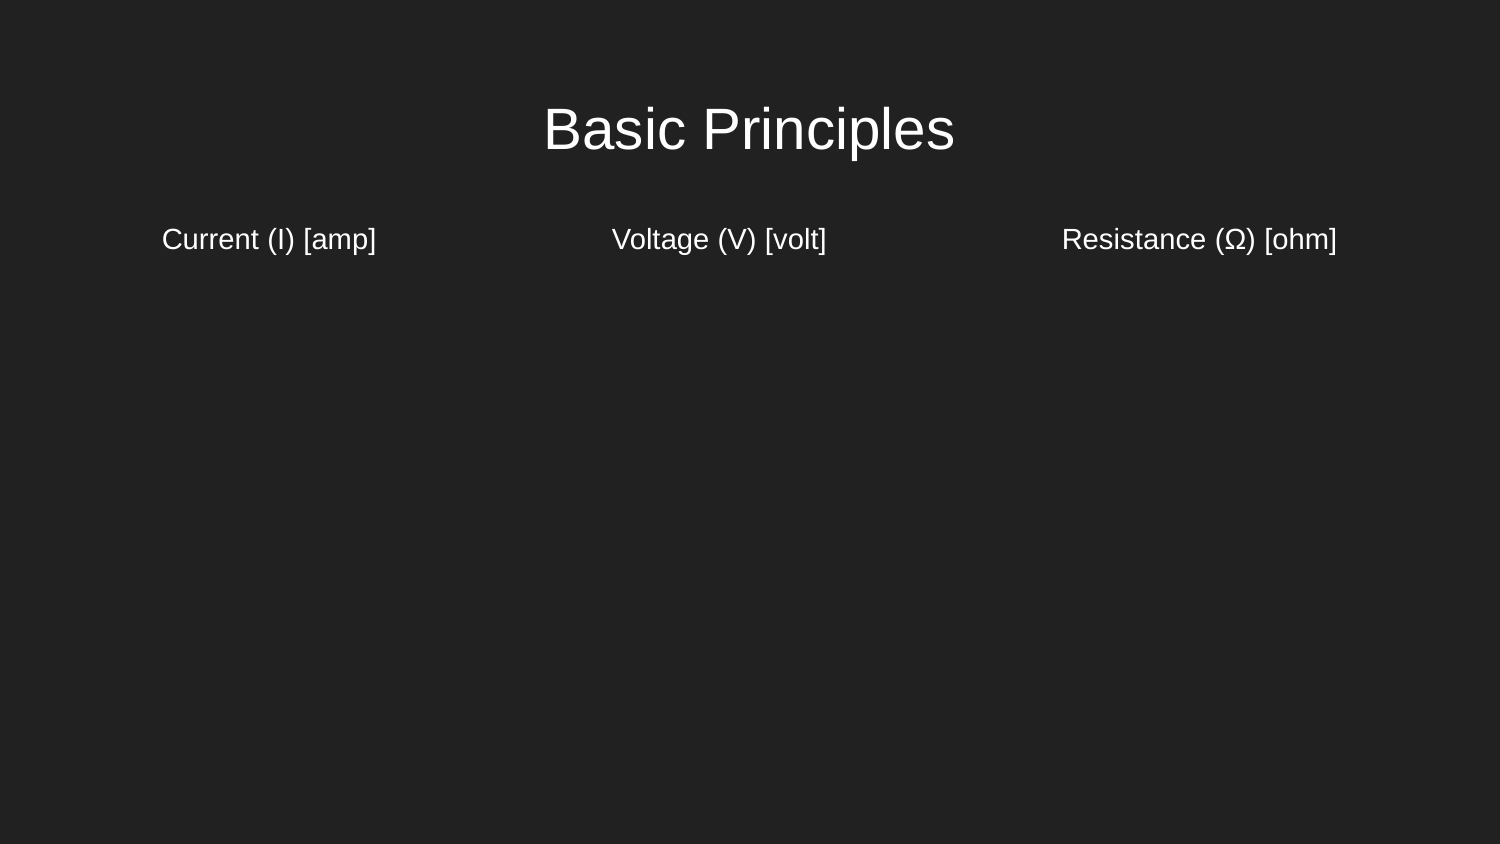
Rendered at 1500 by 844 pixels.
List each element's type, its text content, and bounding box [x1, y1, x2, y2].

title Basic Principles [51, 76, 1449, 171]
text_box Current (I) [amp] Voltage (V) [volt] Resistance (Ω) [ohm] [125, 170, 1375, 245]
